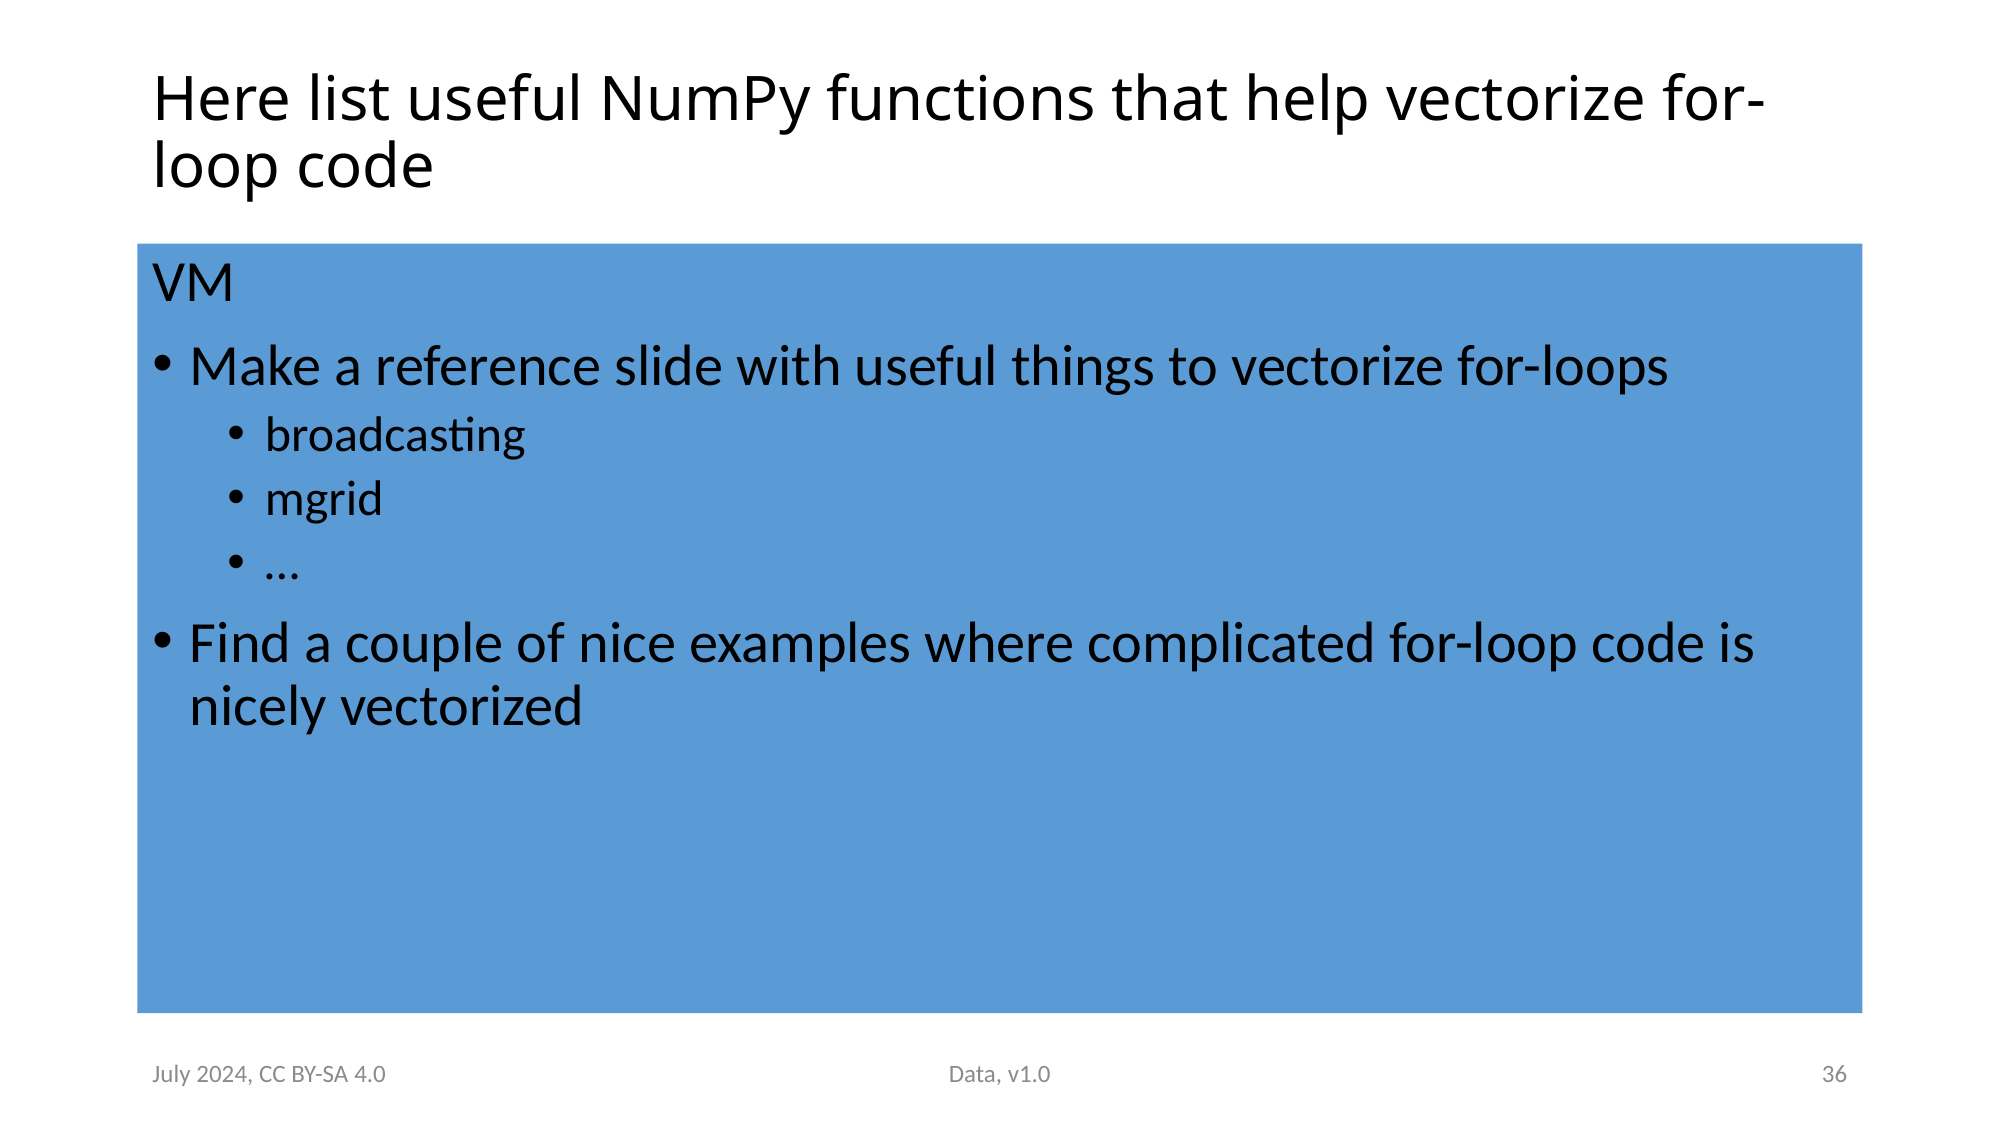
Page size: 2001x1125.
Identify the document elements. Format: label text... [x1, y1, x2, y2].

title Here list useful NumPy functions that help vectorize for-loop code [137, 59, 1863, 209]
footer Data, v1.0 [662, 1042, 1338, 1103]
slide_number 36 [1412, 1042, 1863, 1103]
list VM Make a reference slide with useful things to vectorize for-loops broadcasting mgrid … Find a couple of nice examples where complicated for-loop code is nicely vectorized [137, 243, 1863, 1014]
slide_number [137, 1042, 588, 1103]
